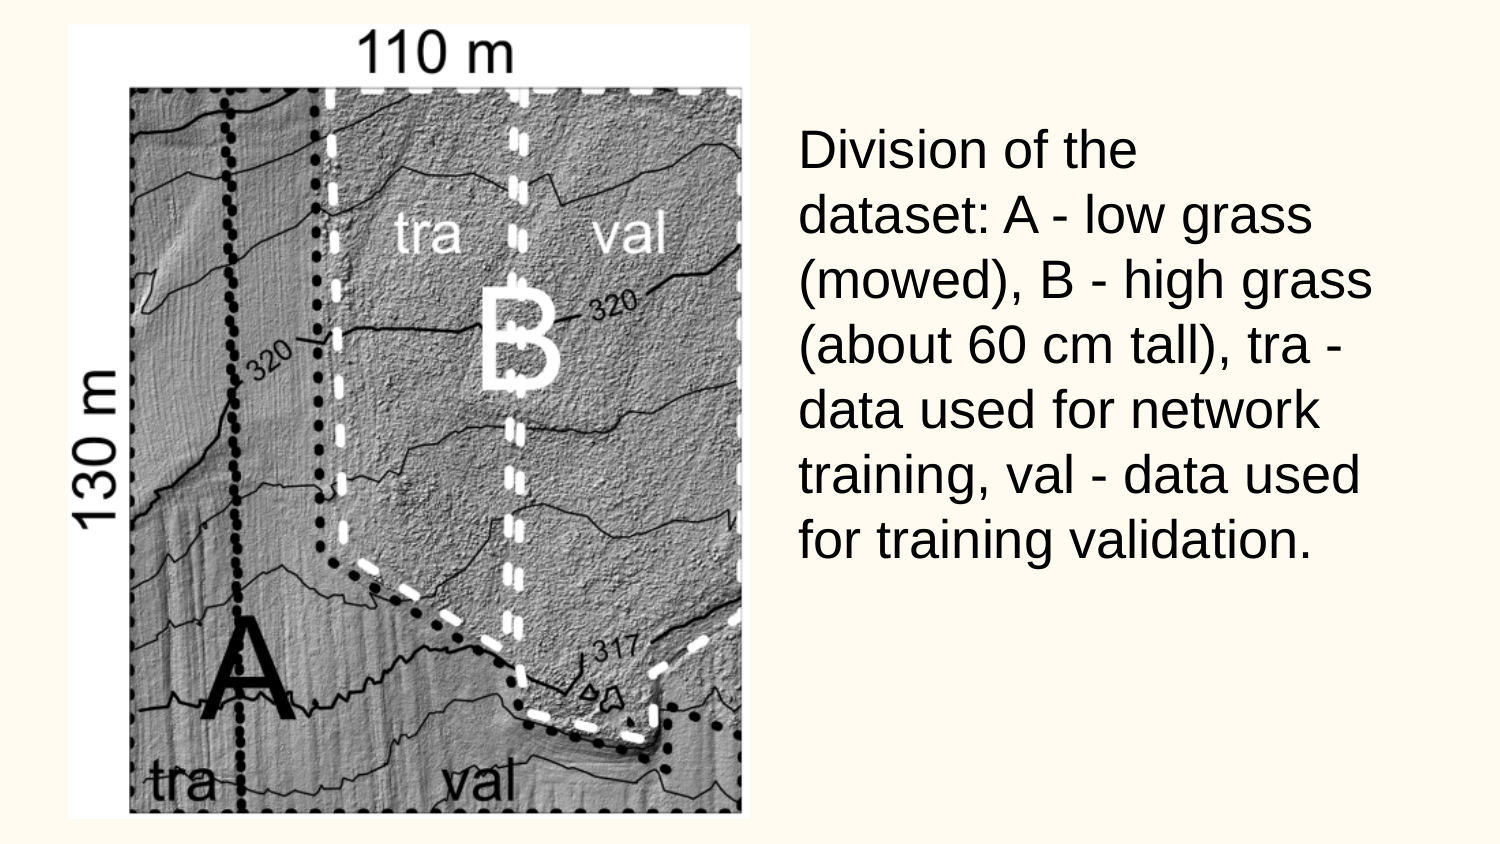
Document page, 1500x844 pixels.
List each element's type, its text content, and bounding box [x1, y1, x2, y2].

picture [67, 24, 751, 819]
text_box Division of the Łaziska dataset: A - low grass (mowed), B - high grass (about 60 cm tall), tra - data used for network training, val - data used for training validation. [783, 99, 1429, 585]
